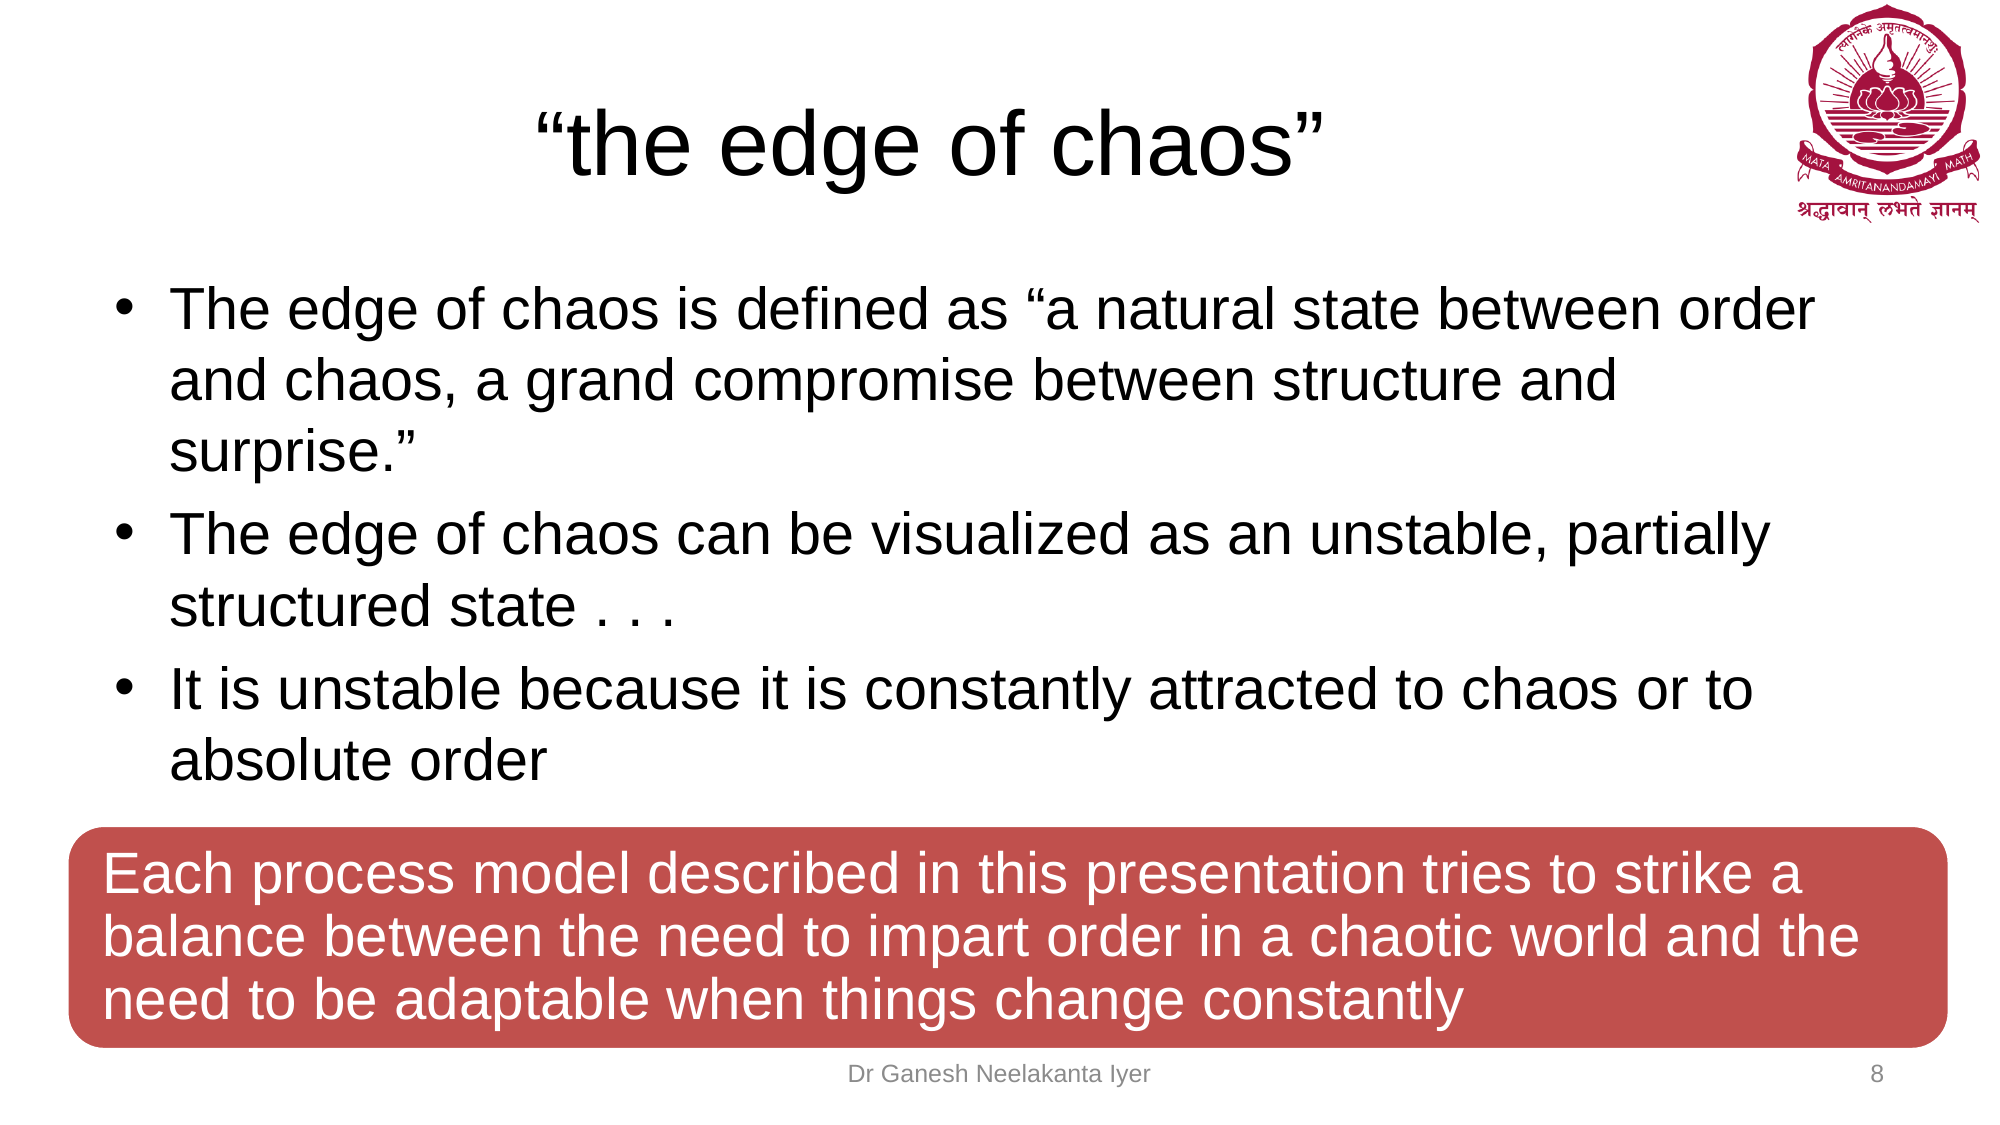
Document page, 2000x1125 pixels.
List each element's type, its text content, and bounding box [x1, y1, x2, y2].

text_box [66, 824, 1950, 1051]
list The edge of chaos is defined as “a natural state between order and chaos, a grand compromise between structure and surprise.” The edge of chaos can be visualized as an unstable, partially structured state . . . It is unstable because it is constantly attracted to chaos or to absolute order [99, 262, 1900, 800]
title “the edge of chaos” [99, 45, 1763, 233]
picture [1776, 1, 2000, 225]
slide_number 8 [1432, 1052, 1900, 1103]
footer Dr Ganesh Neelakanta Iyer [683, 1052, 1317, 1103]
